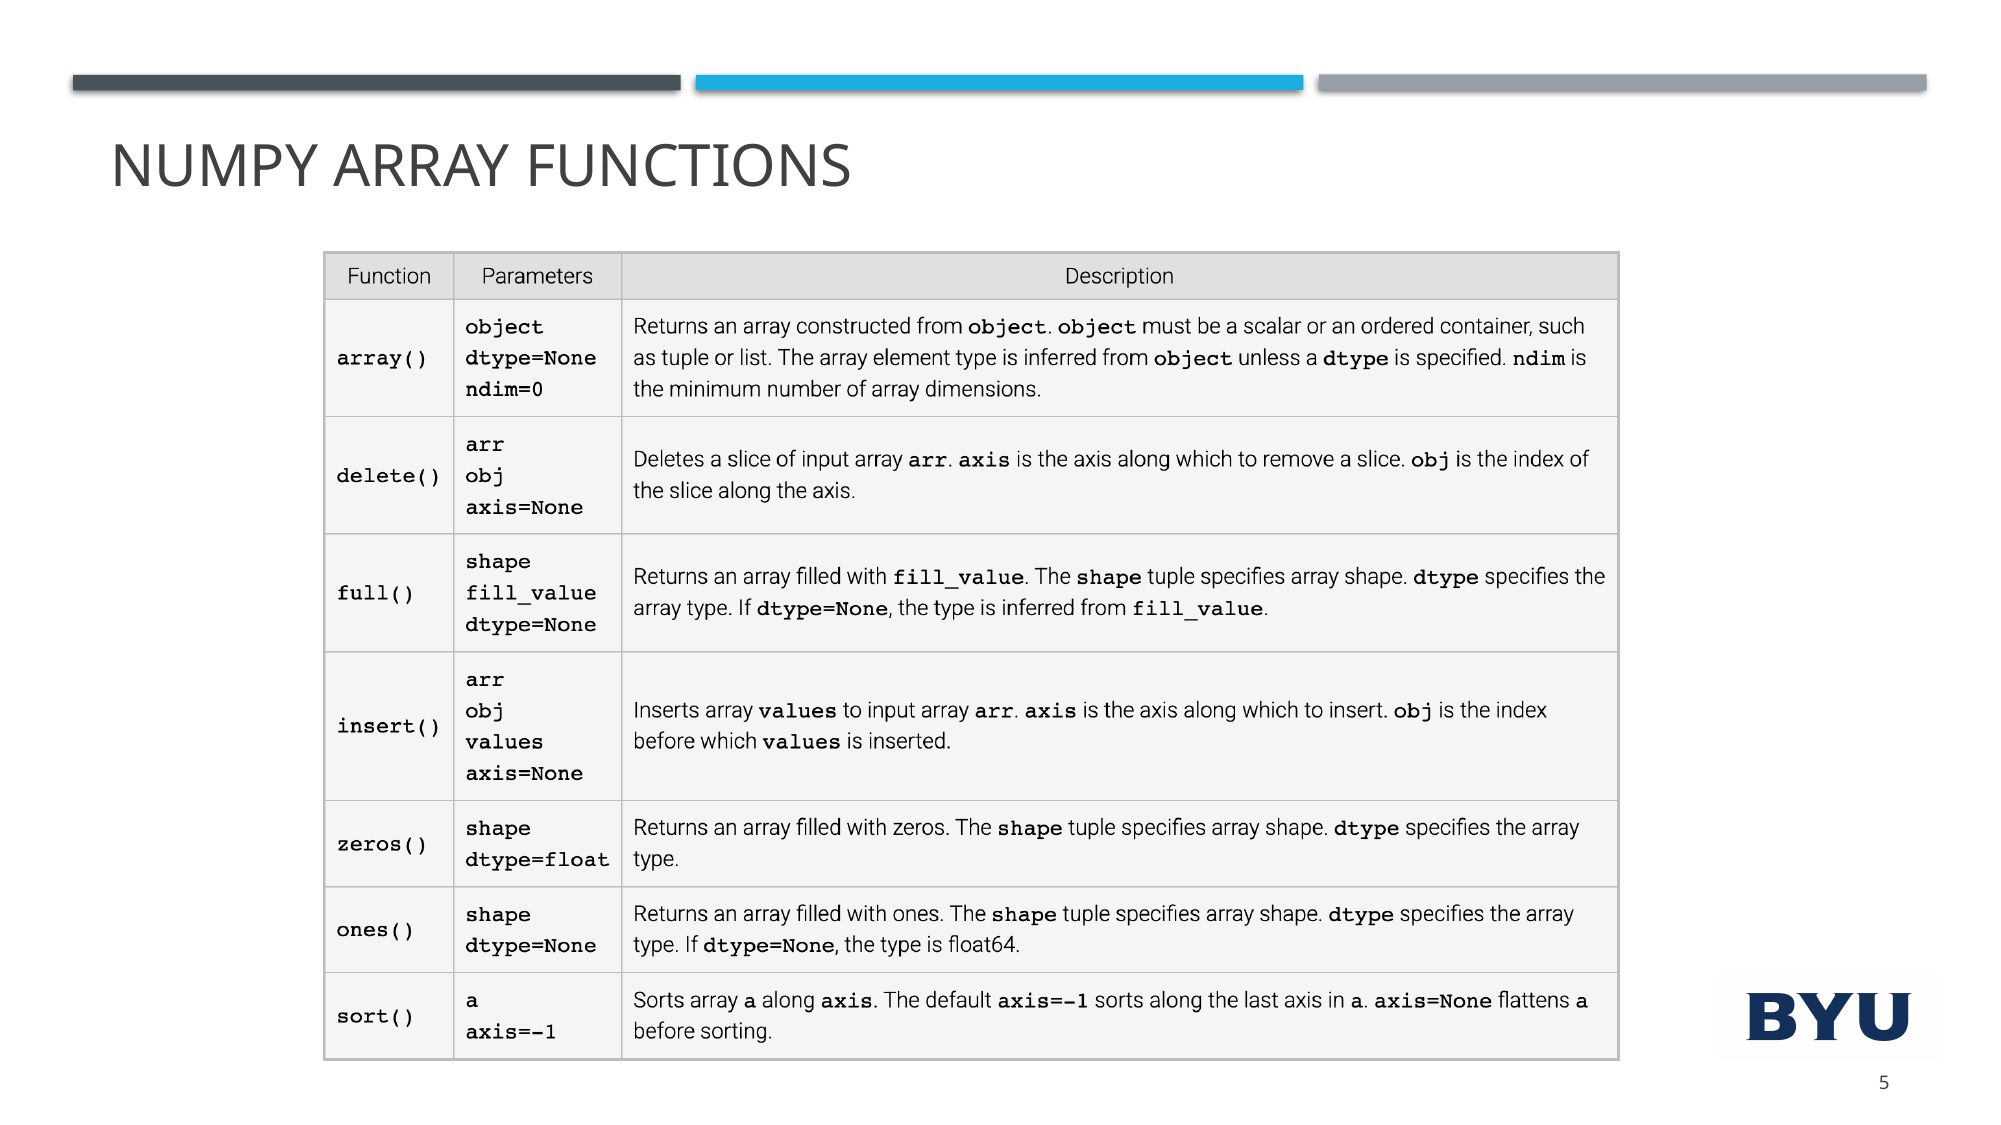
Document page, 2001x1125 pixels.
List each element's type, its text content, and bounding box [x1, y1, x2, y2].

picture [316, 244, 1629, 1071]
slide_number 5 [1732, 1053, 1905, 1114]
title NumPy Array Functions [95, 115, 1905, 206]
picture [1718, 972, 1941, 1062]
